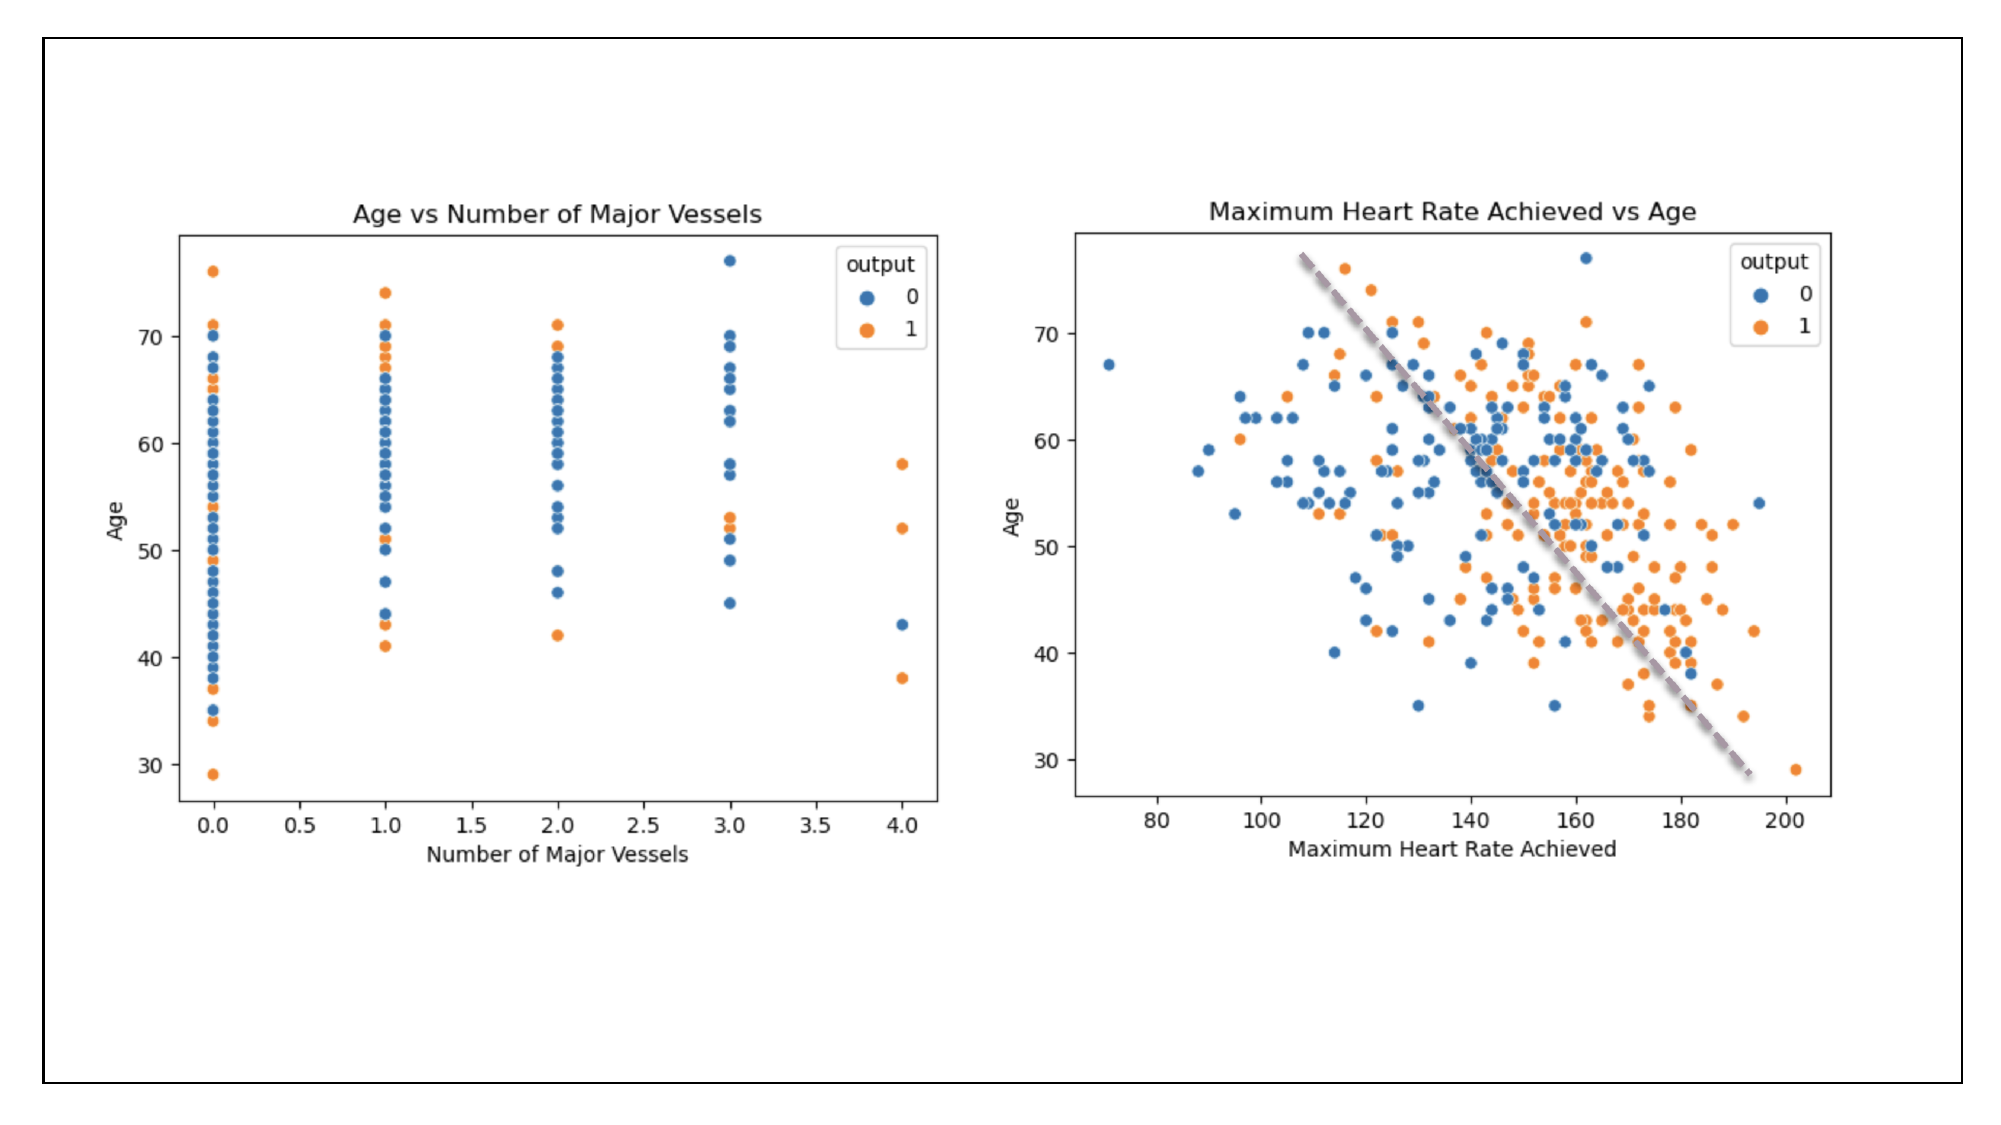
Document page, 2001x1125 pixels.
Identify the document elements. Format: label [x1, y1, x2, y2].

text_box [42, 37, 1963, 1084]
picture [999, 191, 1887, 876]
picture [98, 188, 986, 876]
